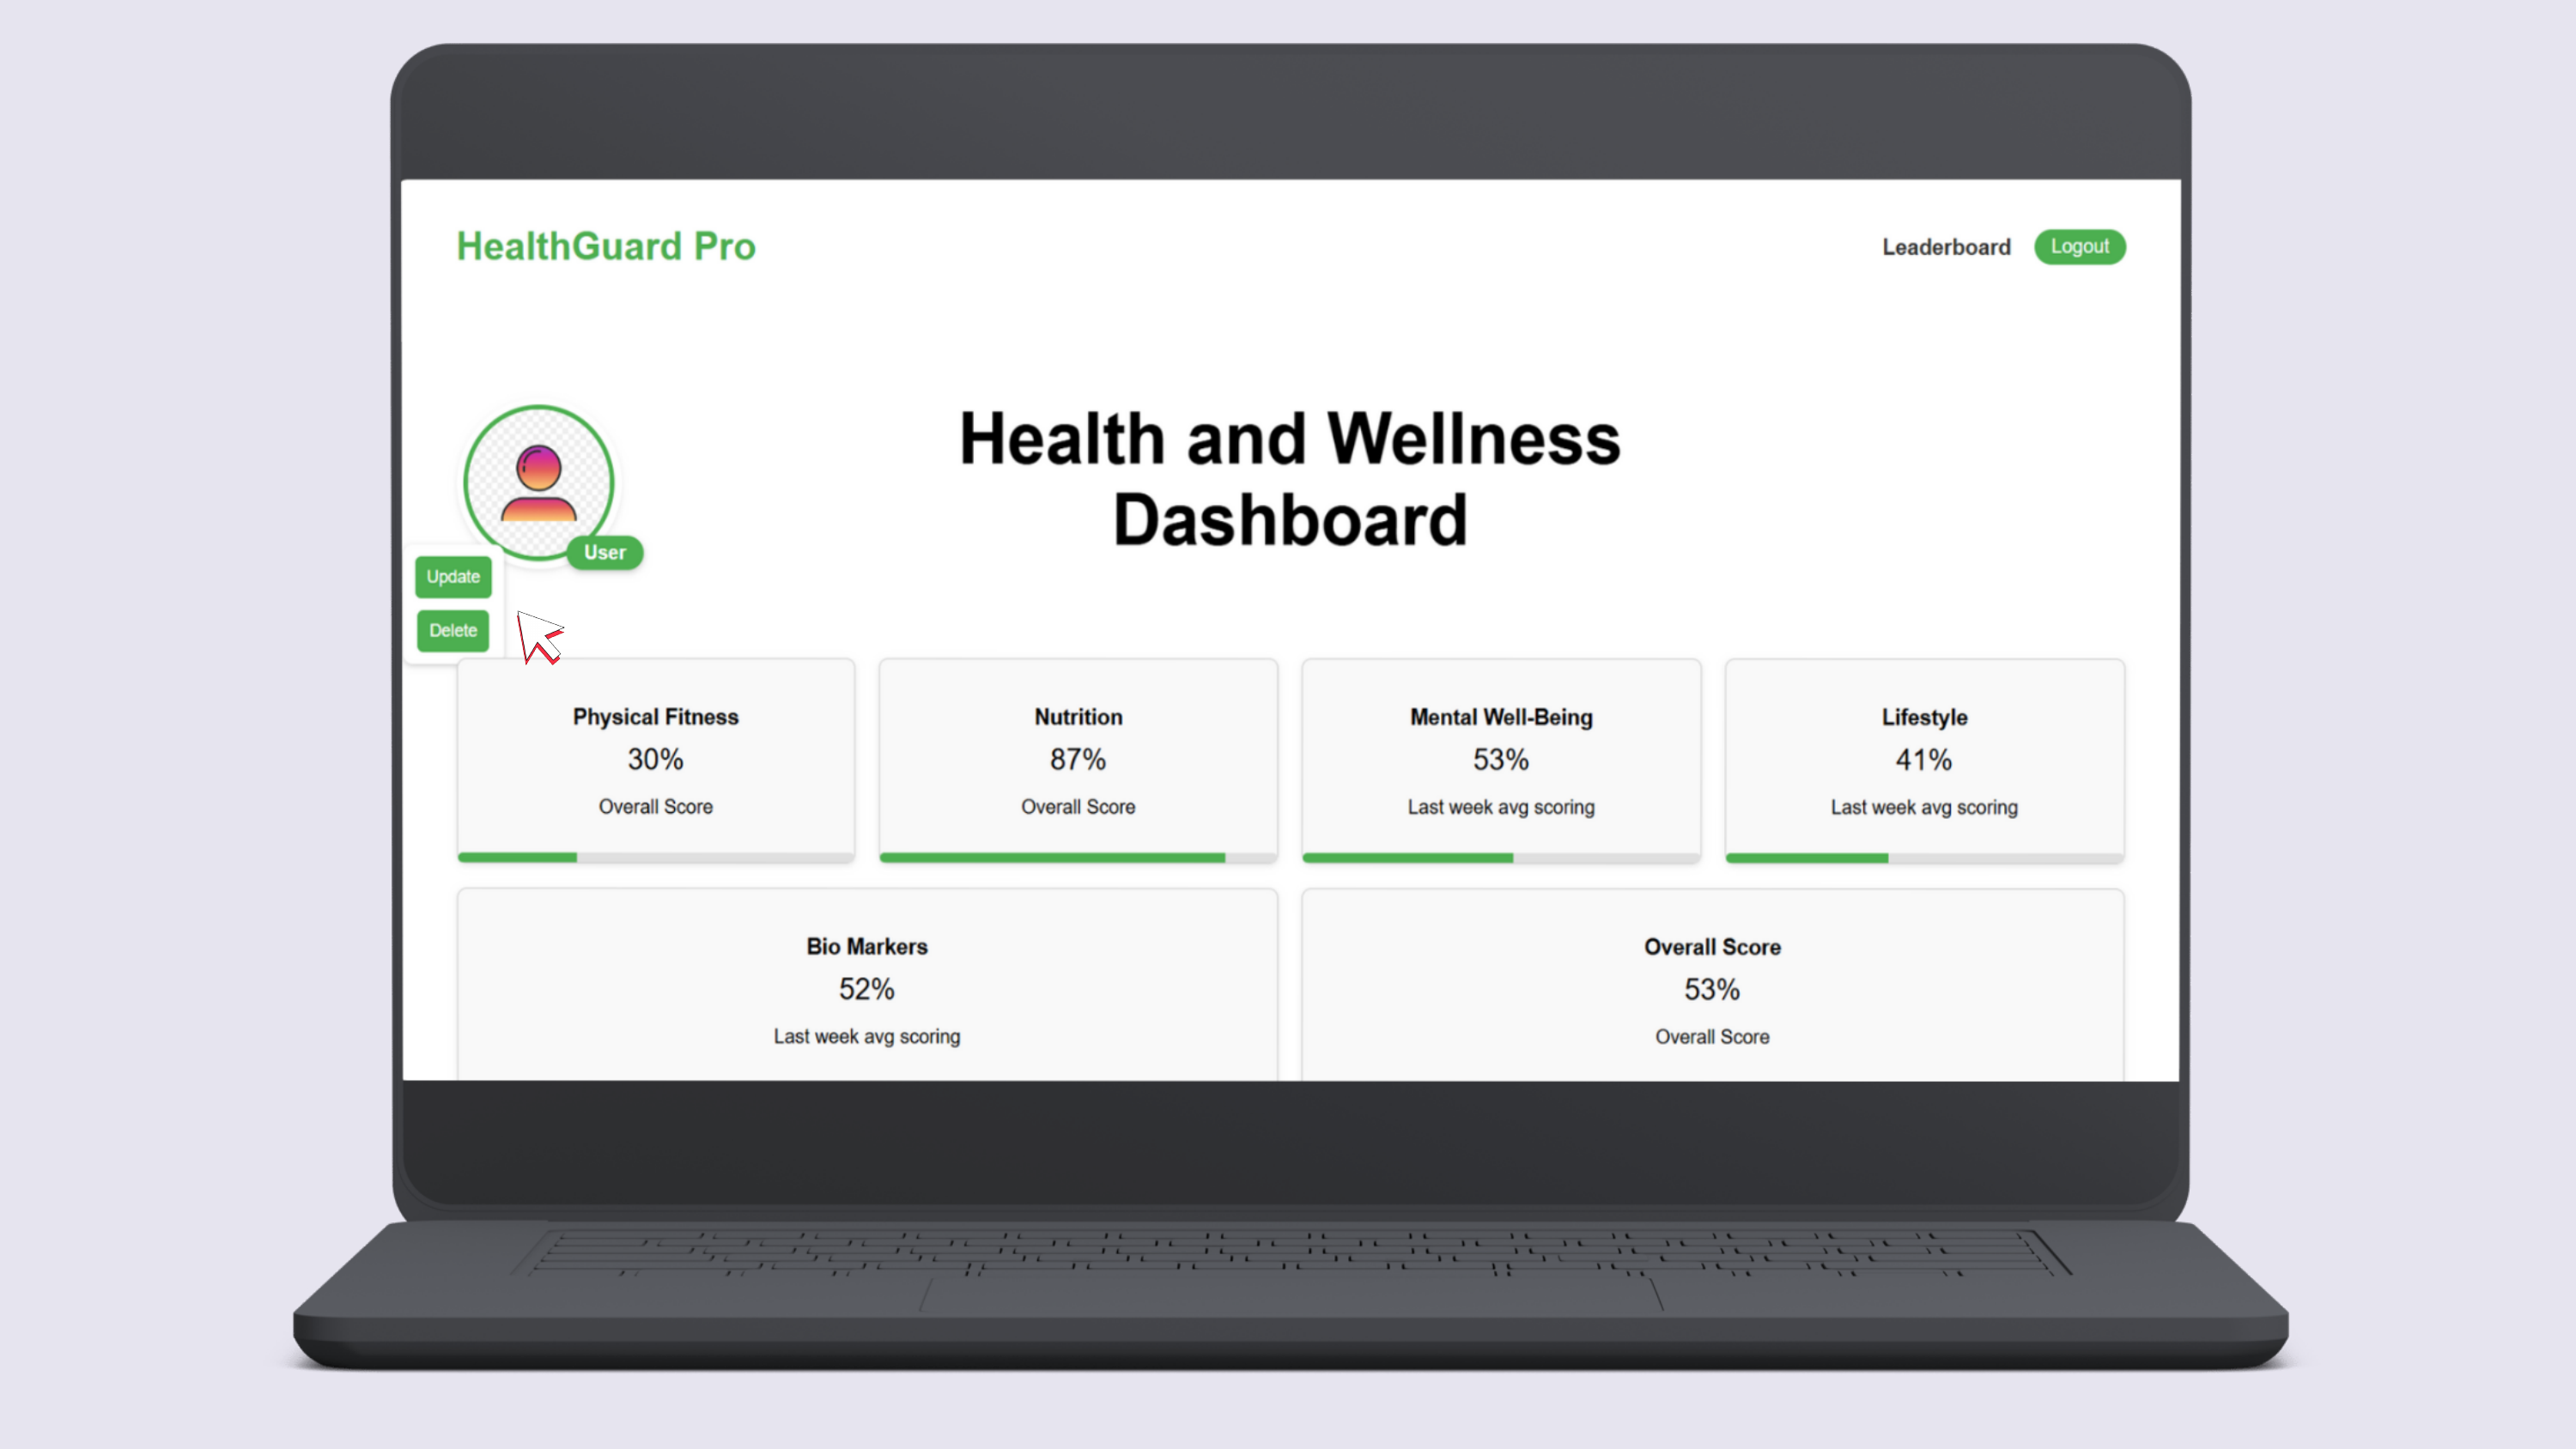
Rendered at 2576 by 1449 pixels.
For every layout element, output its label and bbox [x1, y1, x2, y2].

picture [466, 548, 566, 665]
text_box [250, 42, 2333, 1377]
